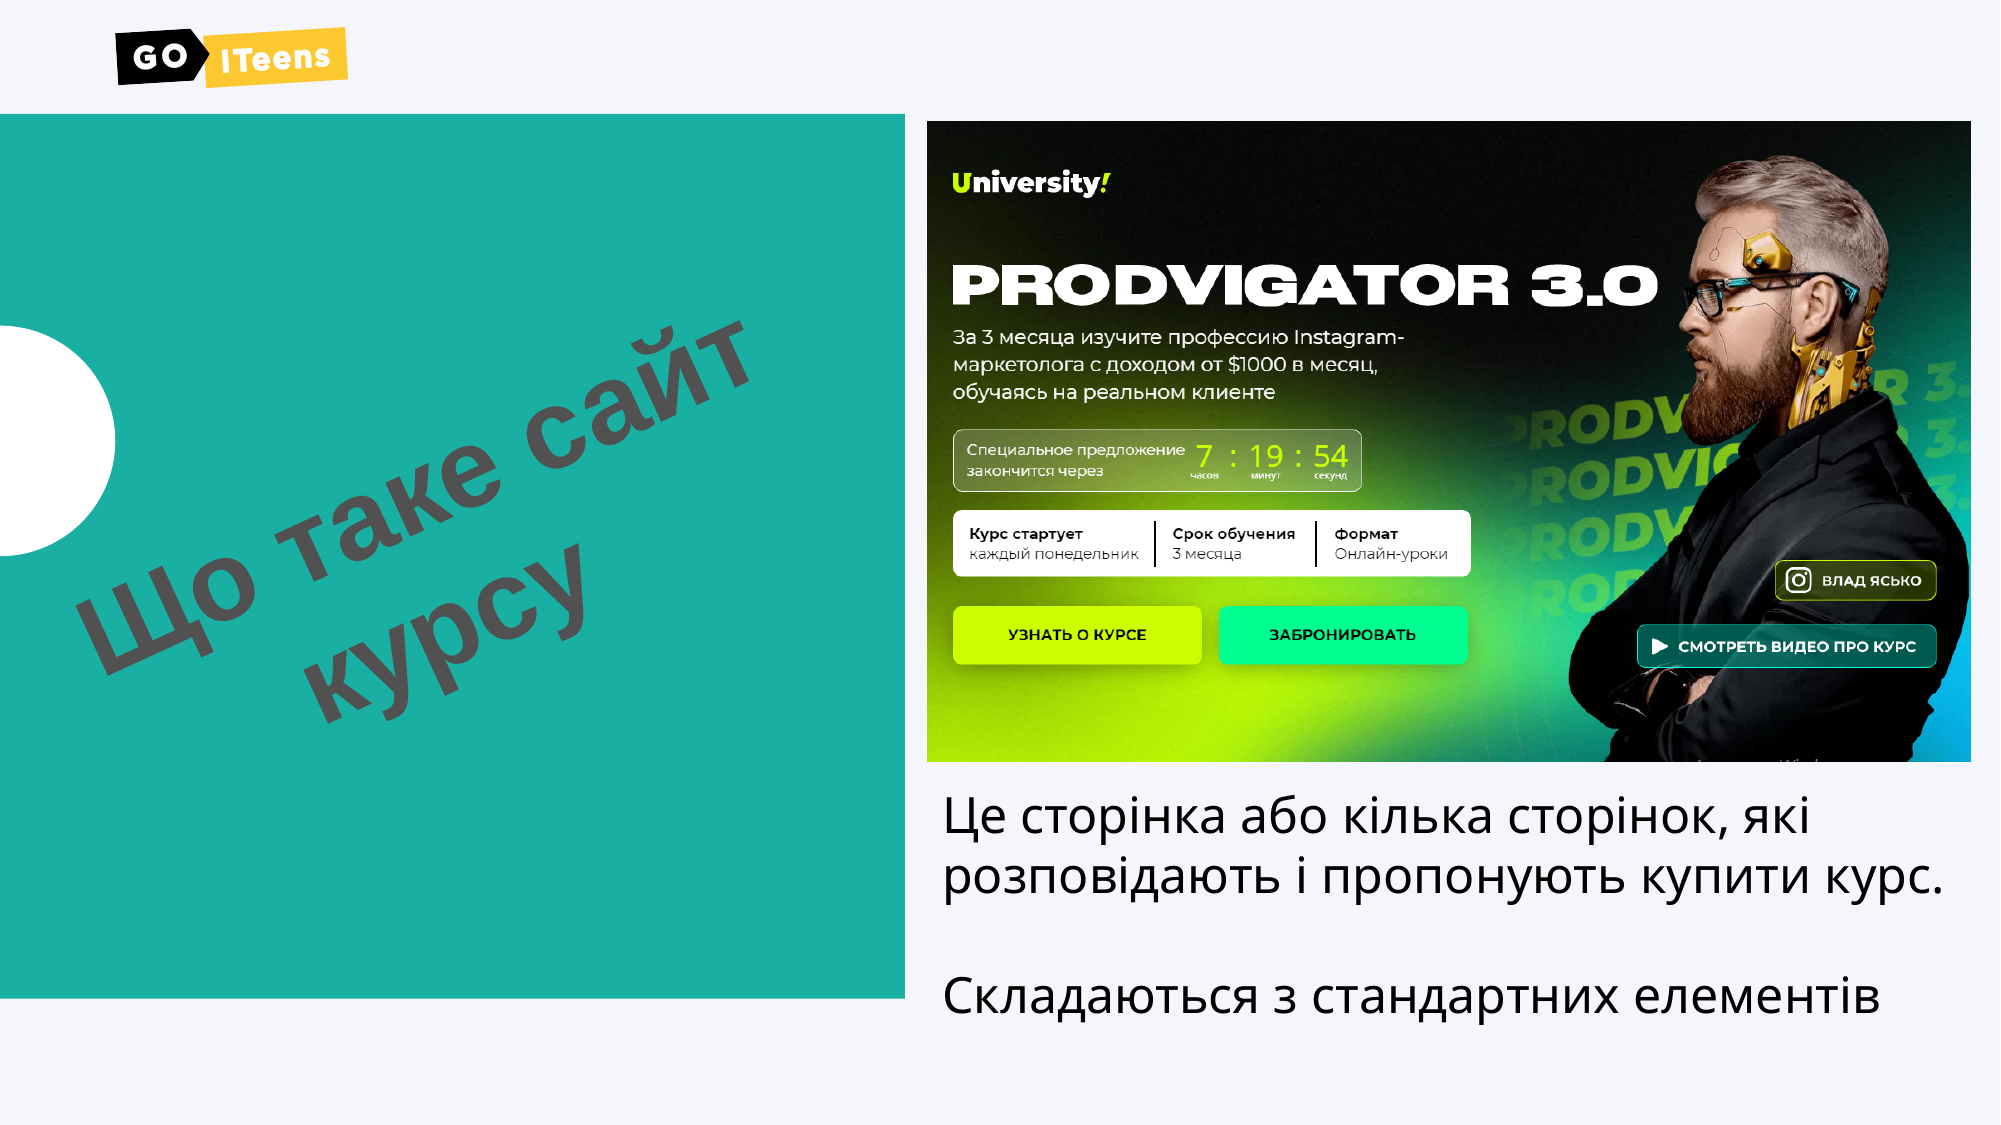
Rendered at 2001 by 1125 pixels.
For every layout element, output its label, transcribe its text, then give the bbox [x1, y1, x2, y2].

picture [115, 27, 348, 88]
picture [927, 120, 1971, 762]
text_box Це сторінка або кілька сторінок, які розповідають і пропонують купити курс. Складаються з стандартних елементів [927, 775, 1992, 1031]
text_box Що таке сайт курсу [20, 249, 812, 723]
